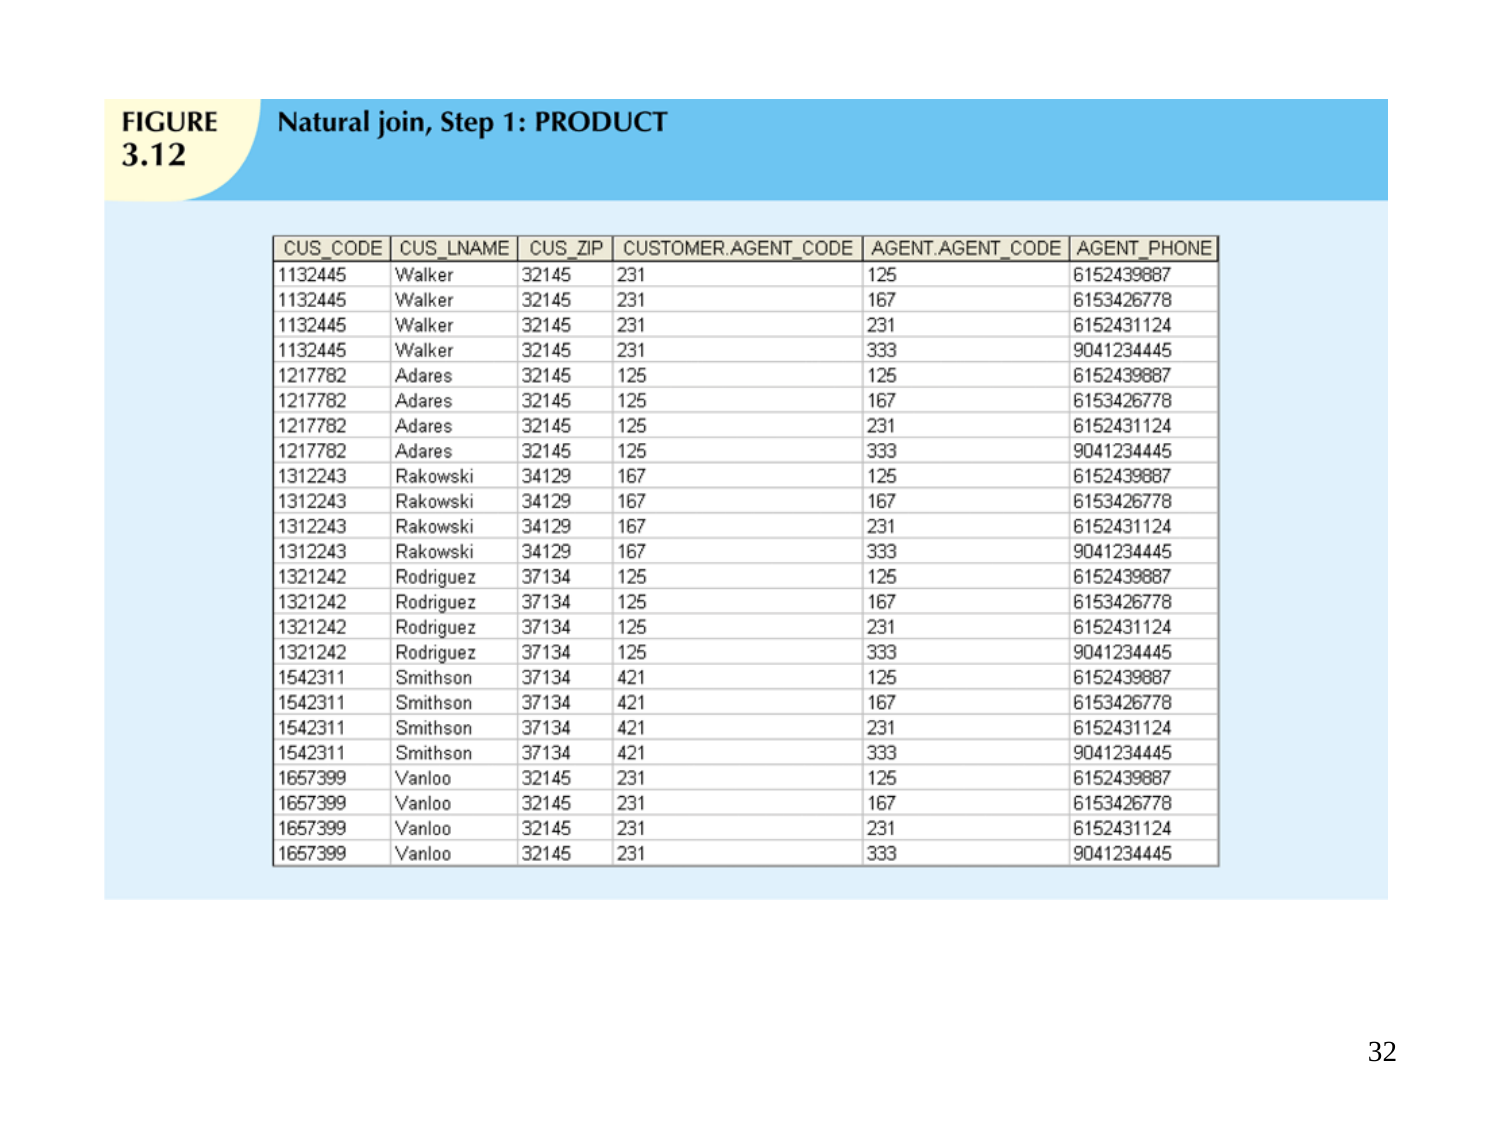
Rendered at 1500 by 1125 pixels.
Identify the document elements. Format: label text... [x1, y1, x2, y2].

picture [104, 99, 1388, 901]
slide_number ‹#› [1074, 1024, 1413, 1103]
